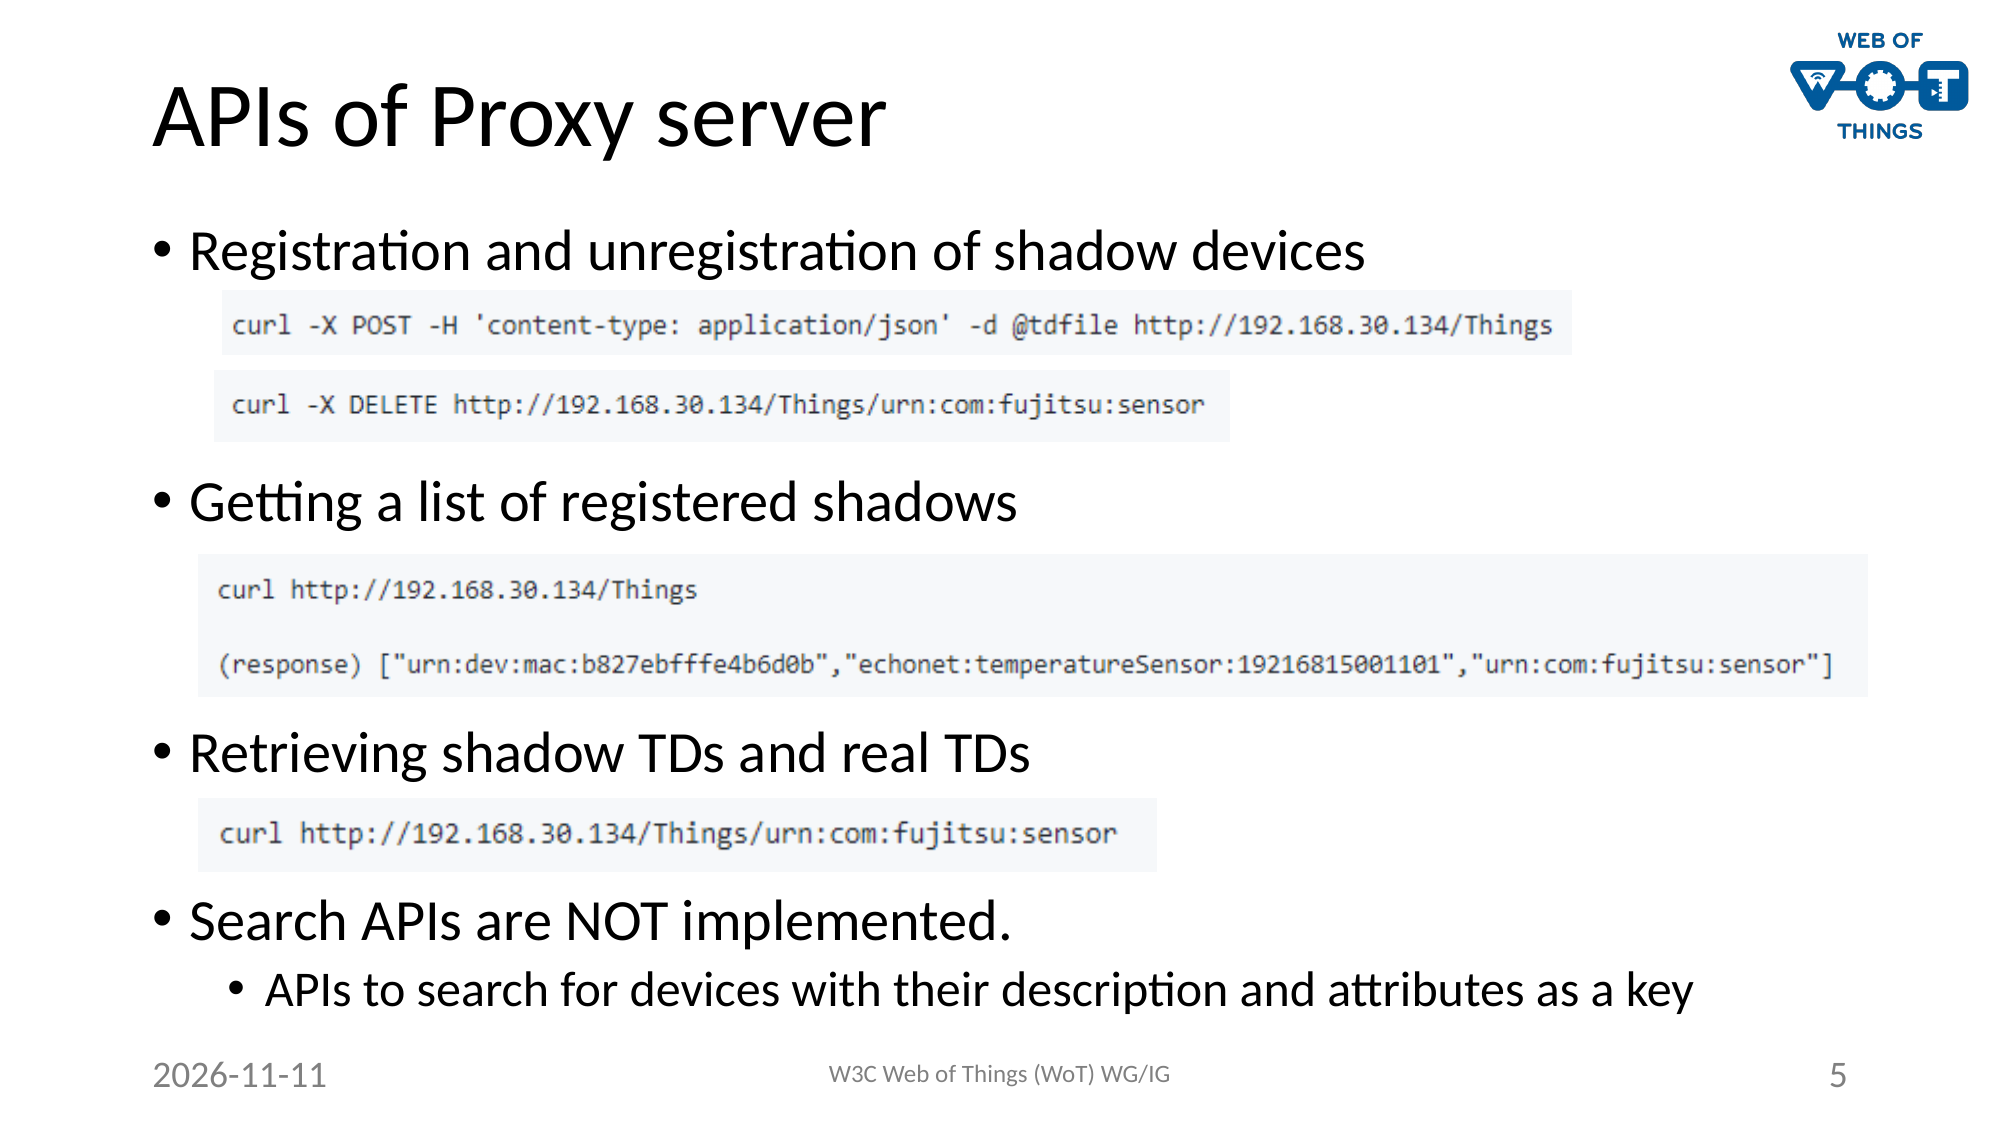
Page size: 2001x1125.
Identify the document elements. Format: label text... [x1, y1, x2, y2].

slide_number 5 [1412, 1042, 1863, 1103]
list Registration and unregistration of shadow devices Getting a list of registered shadows Retrieving shadow TDs and real TDs Search APIs are NOT implemented. APIs to search for devices with their description and attributes as a key [137, 212, 1863, 1066]
picture [222, 290, 1572, 355]
footer W3C Web of Things (WoT) WG/IG [662, 1042, 1338, 1103]
picture [1773, 22, 1985, 149]
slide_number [137, 1042, 588, 1103]
picture [198, 798, 1157, 872]
picture [214, 370, 1230, 442]
title APIs of Proxy server [137, 59, 1863, 212]
picture [198, 554, 1868, 697]
